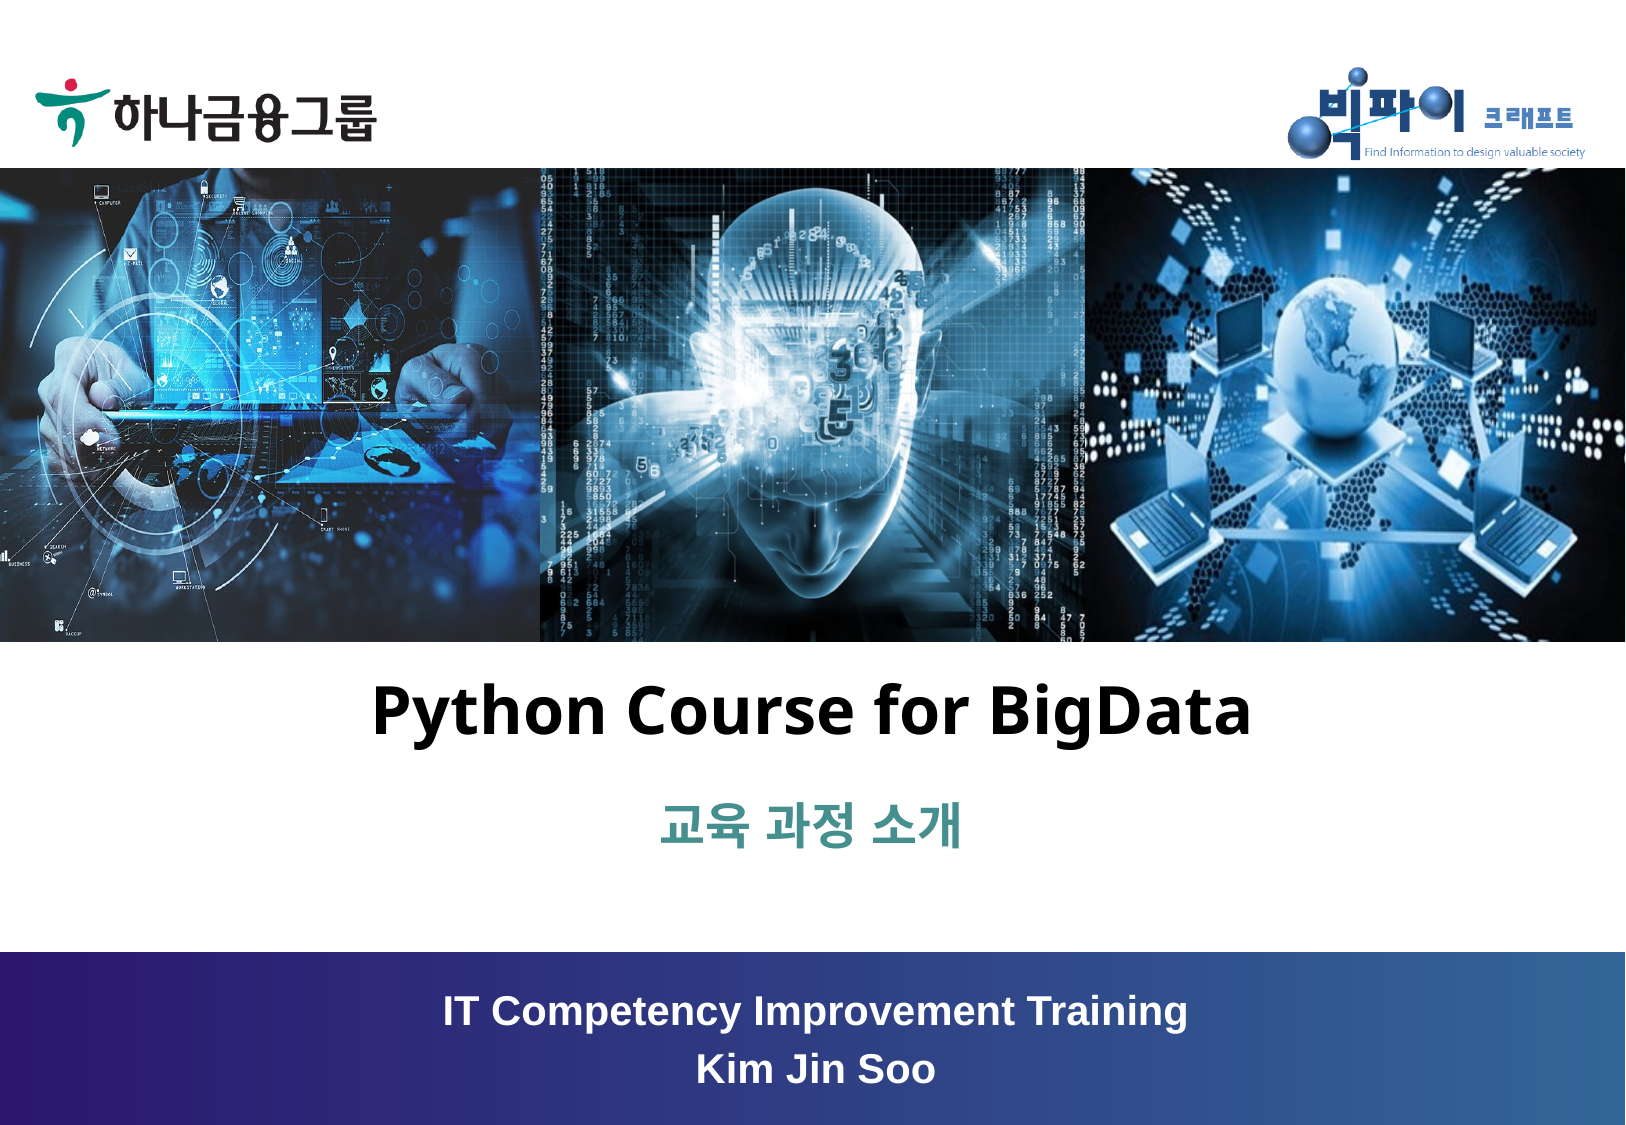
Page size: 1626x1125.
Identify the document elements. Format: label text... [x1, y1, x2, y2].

title Python Course for BigData [81, 645, 1544, 771]
picture [0, 48, 1626, 642]
subtitle 교육 과정 소개 [283, 786, 1340, 887]
text_box IT Competency Improvement Training Kim Jin Soo [287, 975, 1344, 1105]
